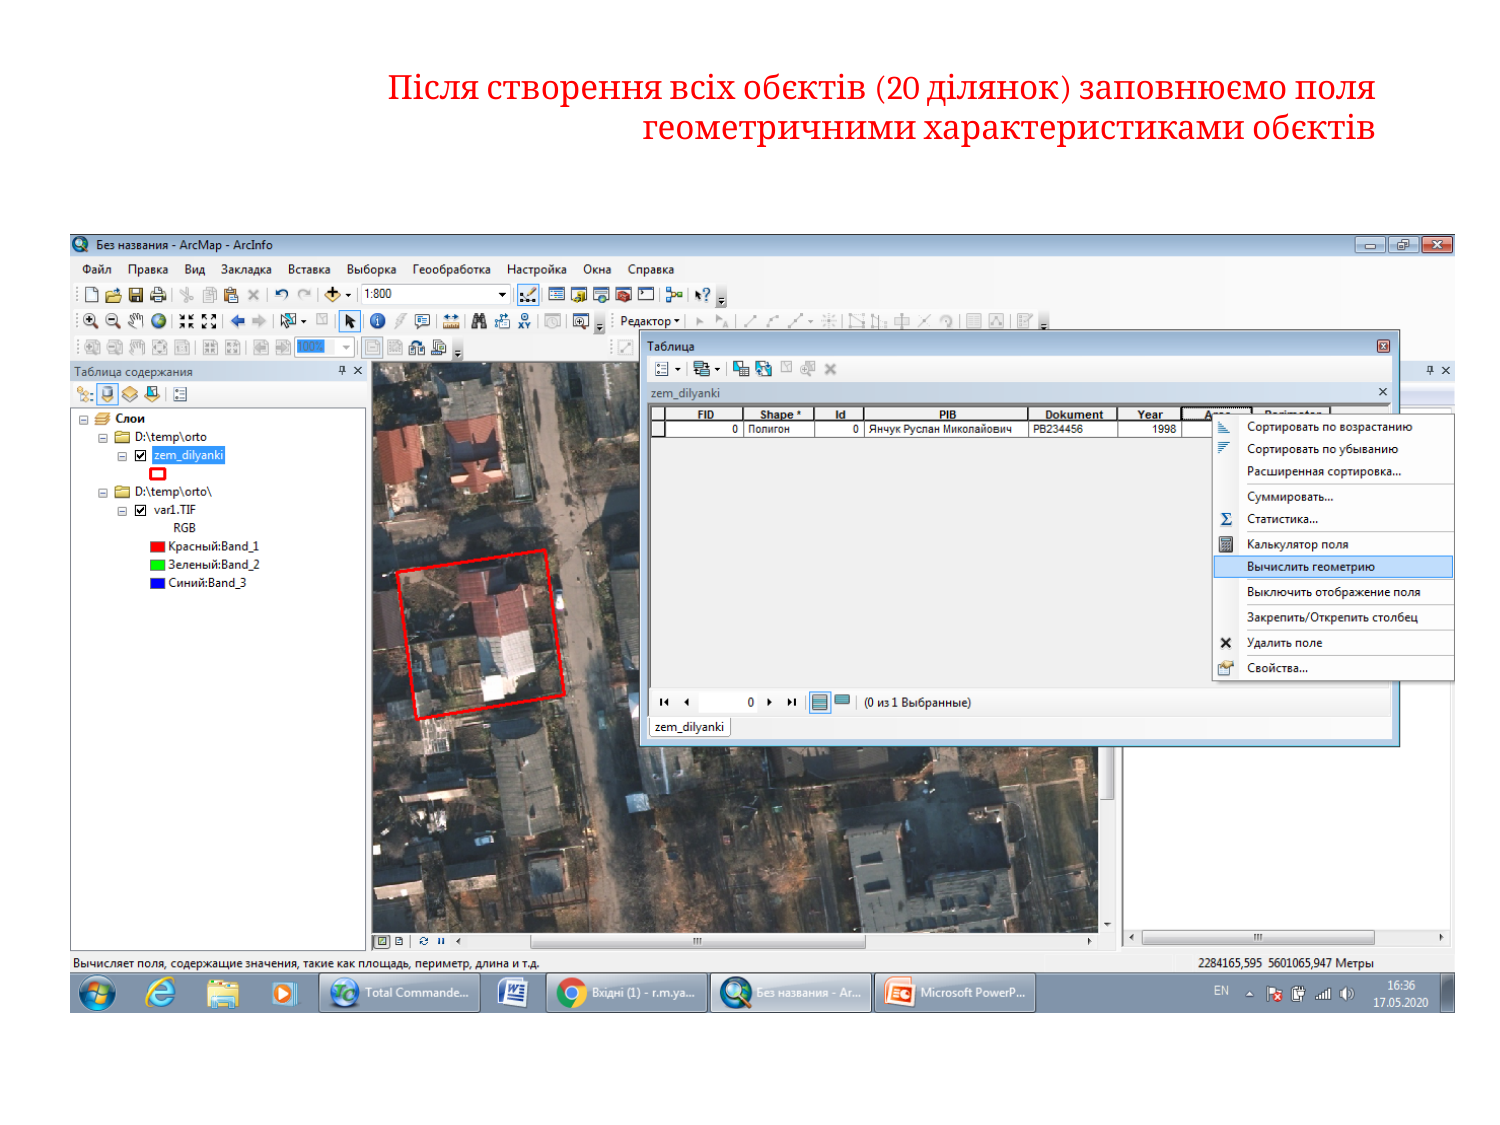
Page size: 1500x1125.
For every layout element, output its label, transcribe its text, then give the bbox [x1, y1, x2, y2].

picture [70, 234, 1455, 1014]
title Після створення всіх обєктів (20 ділянок) заповнюємо поля геометричними характеристиками обєктів [117, 58, 1393, 232]
